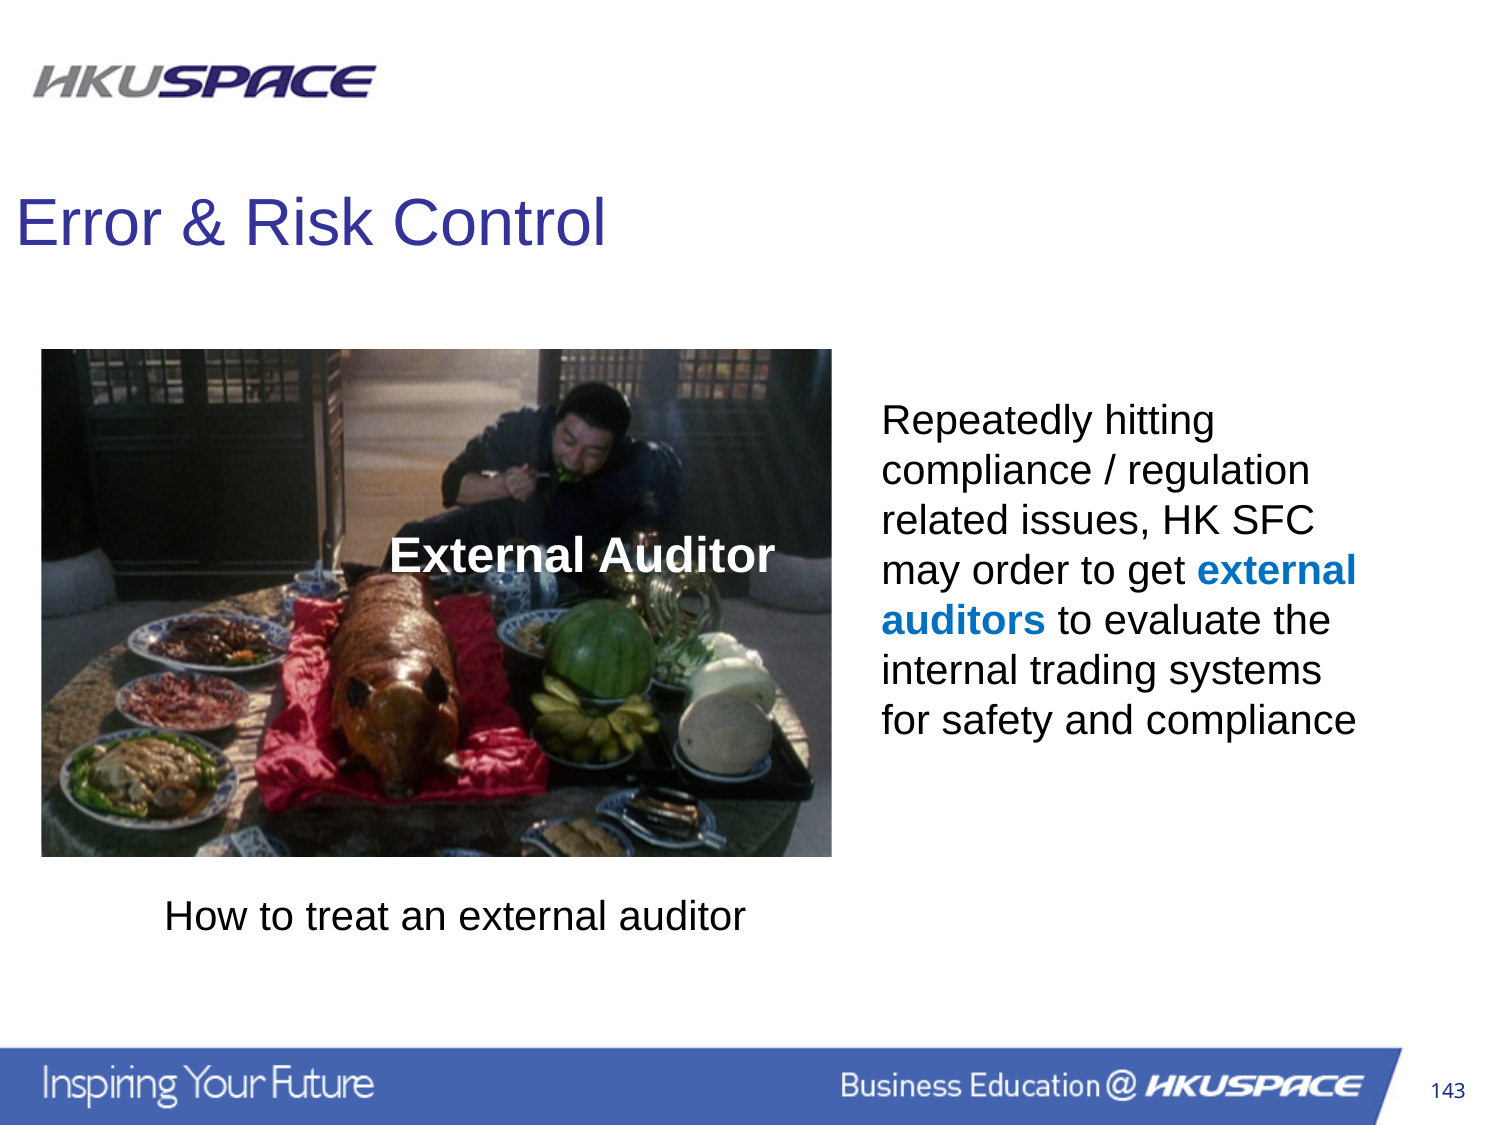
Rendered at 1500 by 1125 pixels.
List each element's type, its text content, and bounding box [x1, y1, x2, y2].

text_box How to treat an external auditor [149, 881, 762, 947]
title Error & Risk Control [0, 101, 1325, 266]
picture [0, 0, 1500, 1125]
slide_number 143 [1415, 1070, 1499, 1125]
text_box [40, 349, 832, 857]
text_box Repeatedly hitting compliance / regulation related issues, HK SFC may order to get external auditors to evaluate the internal trading systems for safety and compliance [866, 385, 1381, 751]
